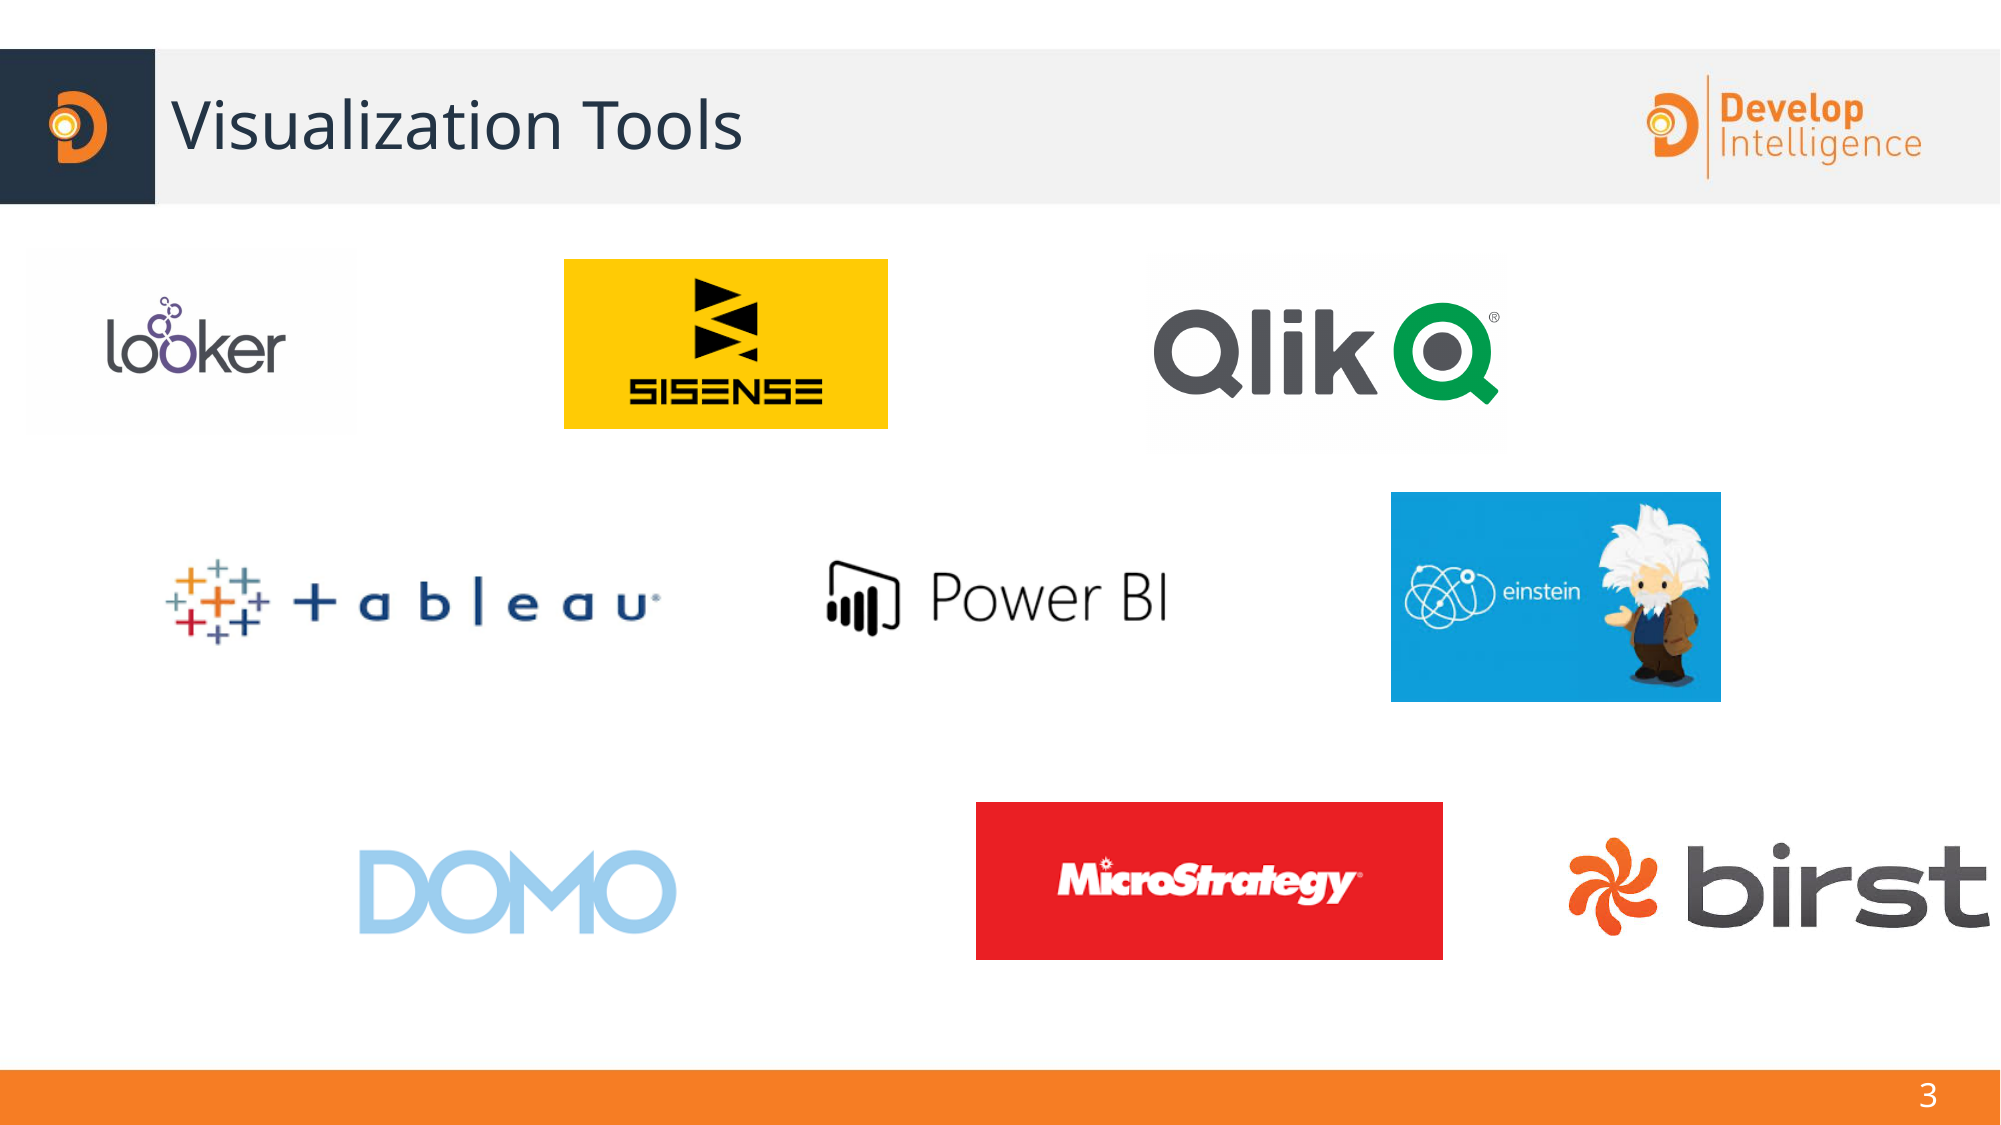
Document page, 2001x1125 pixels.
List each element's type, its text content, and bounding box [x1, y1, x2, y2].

title Visualization Tools [156, 53, 1999, 203]
slide_number 3 [1860, 1072, 1998, 1122]
picture [0, 0, 2001, 1125]
